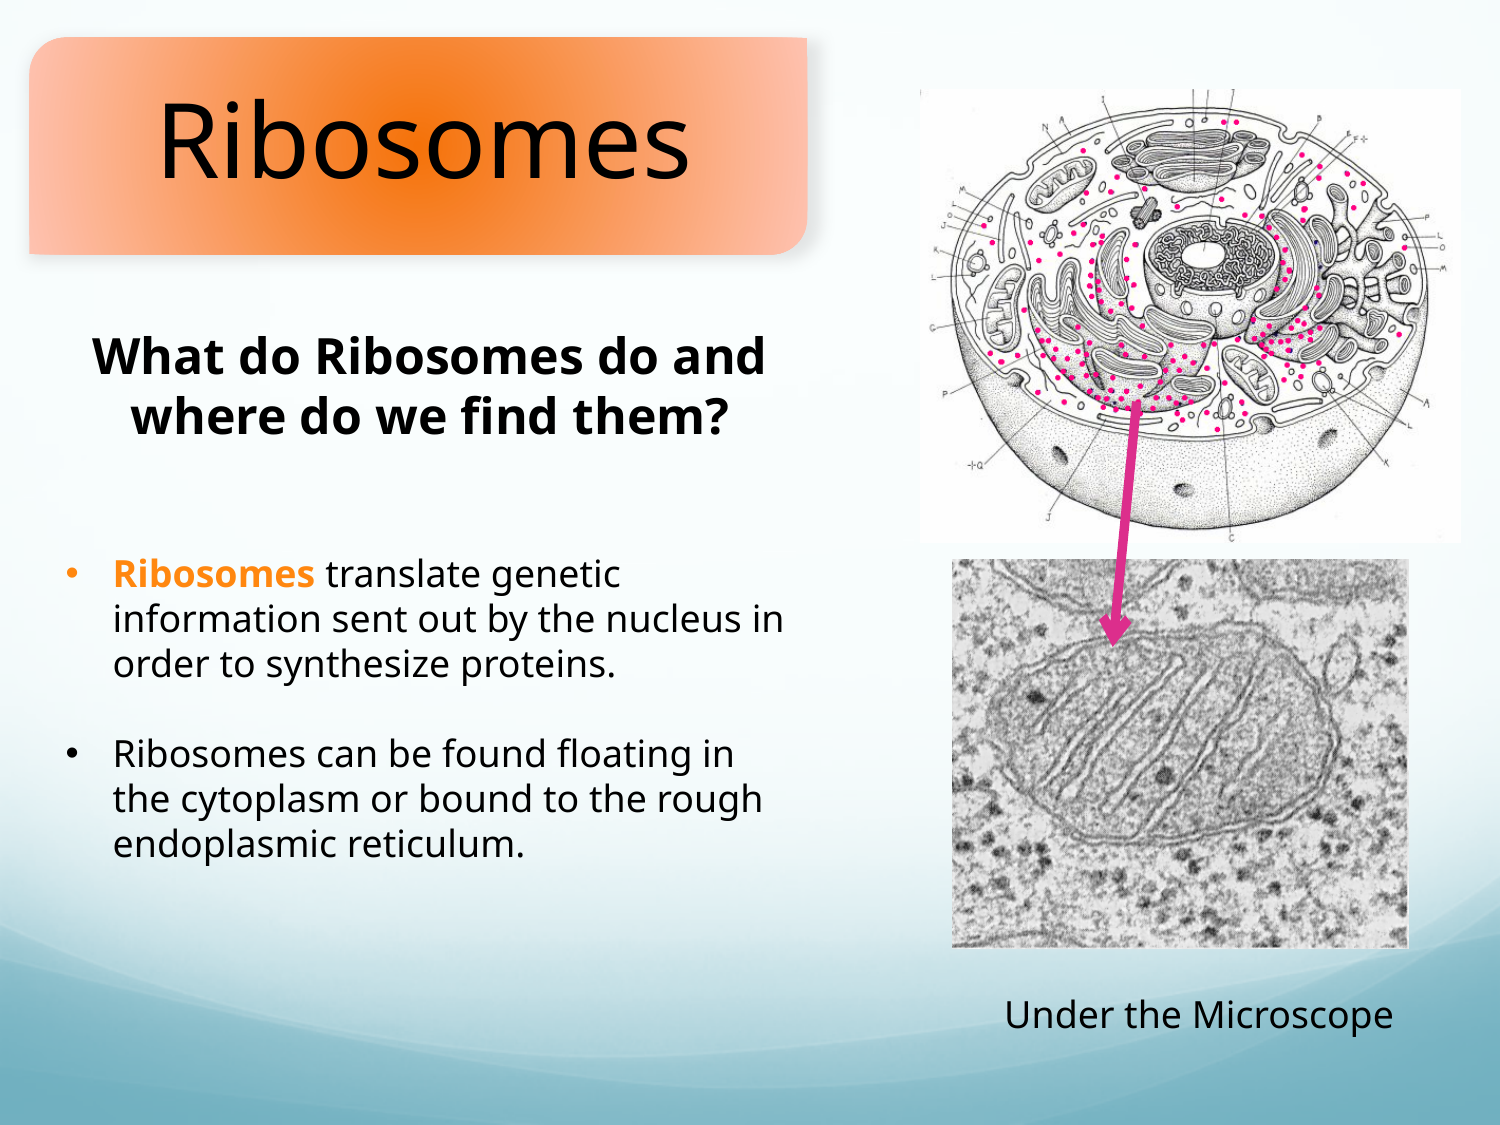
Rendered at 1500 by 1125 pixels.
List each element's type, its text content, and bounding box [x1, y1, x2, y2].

text_box What do Ribosomes do and where do we find them? Ribosomes translate genetic information sent out by the nucleus in order to synthesize proteins. Ribosomes can be found floating in the cytoplasm or bound to the rough endoplasmic reticulum. [50, 317, 810, 917]
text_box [920, 88, 1461, 1045]
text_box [28, 37, 808, 255]
